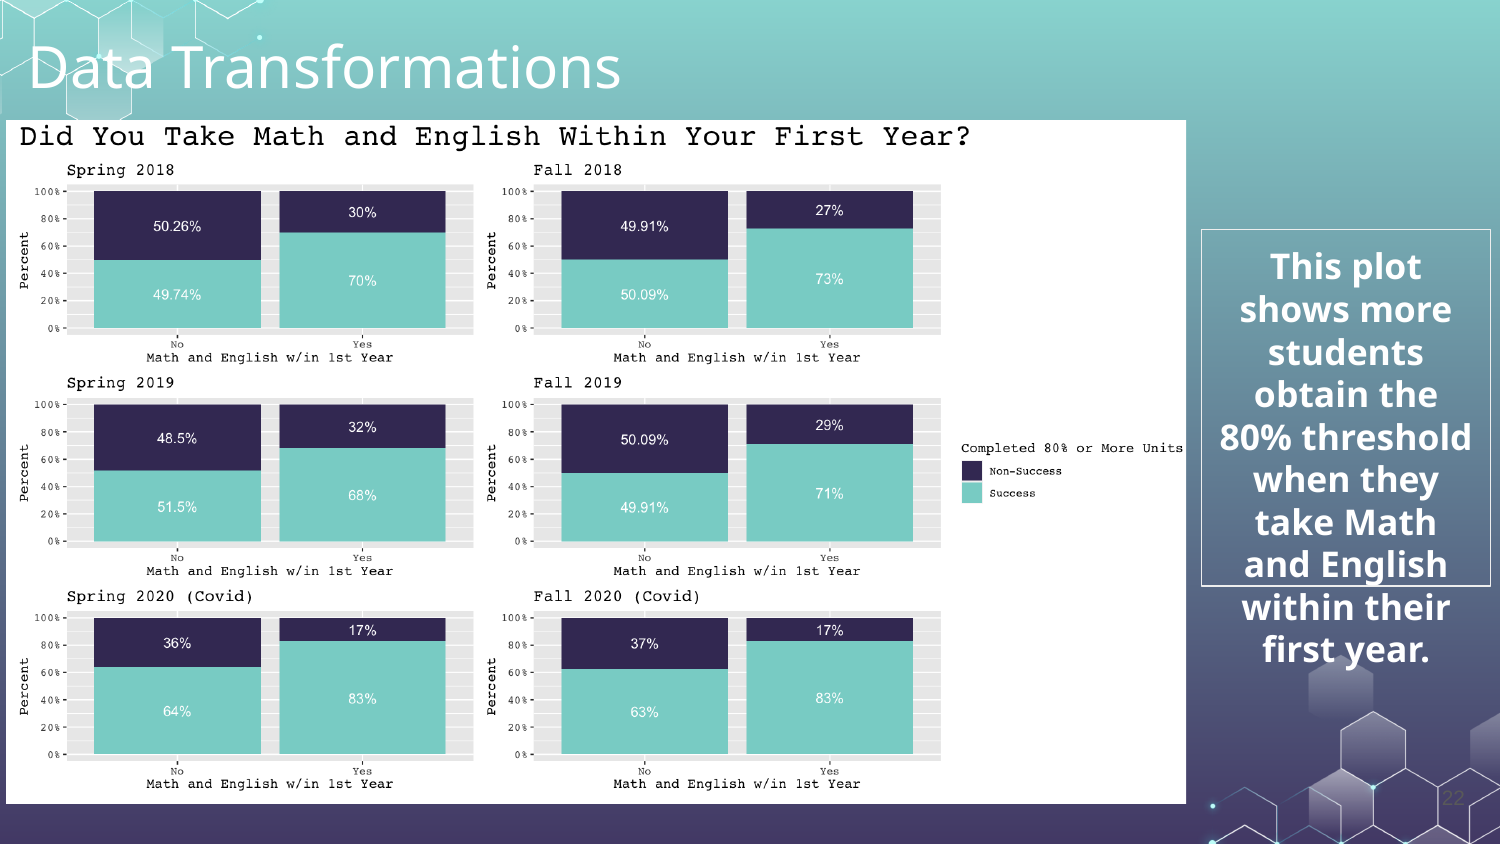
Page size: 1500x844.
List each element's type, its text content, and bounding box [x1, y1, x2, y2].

title Data Transformations [12, 10, 1286, 121]
picture [0, 0, 1187, 804]
slide_number ‹#› [1389, 764, 1480, 830]
picture [1190, 655, 1500, 844]
text_box This plot shows more students obtain the 80% threshold when they take Math and English within their first year. [1201, 229, 1491, 586]
